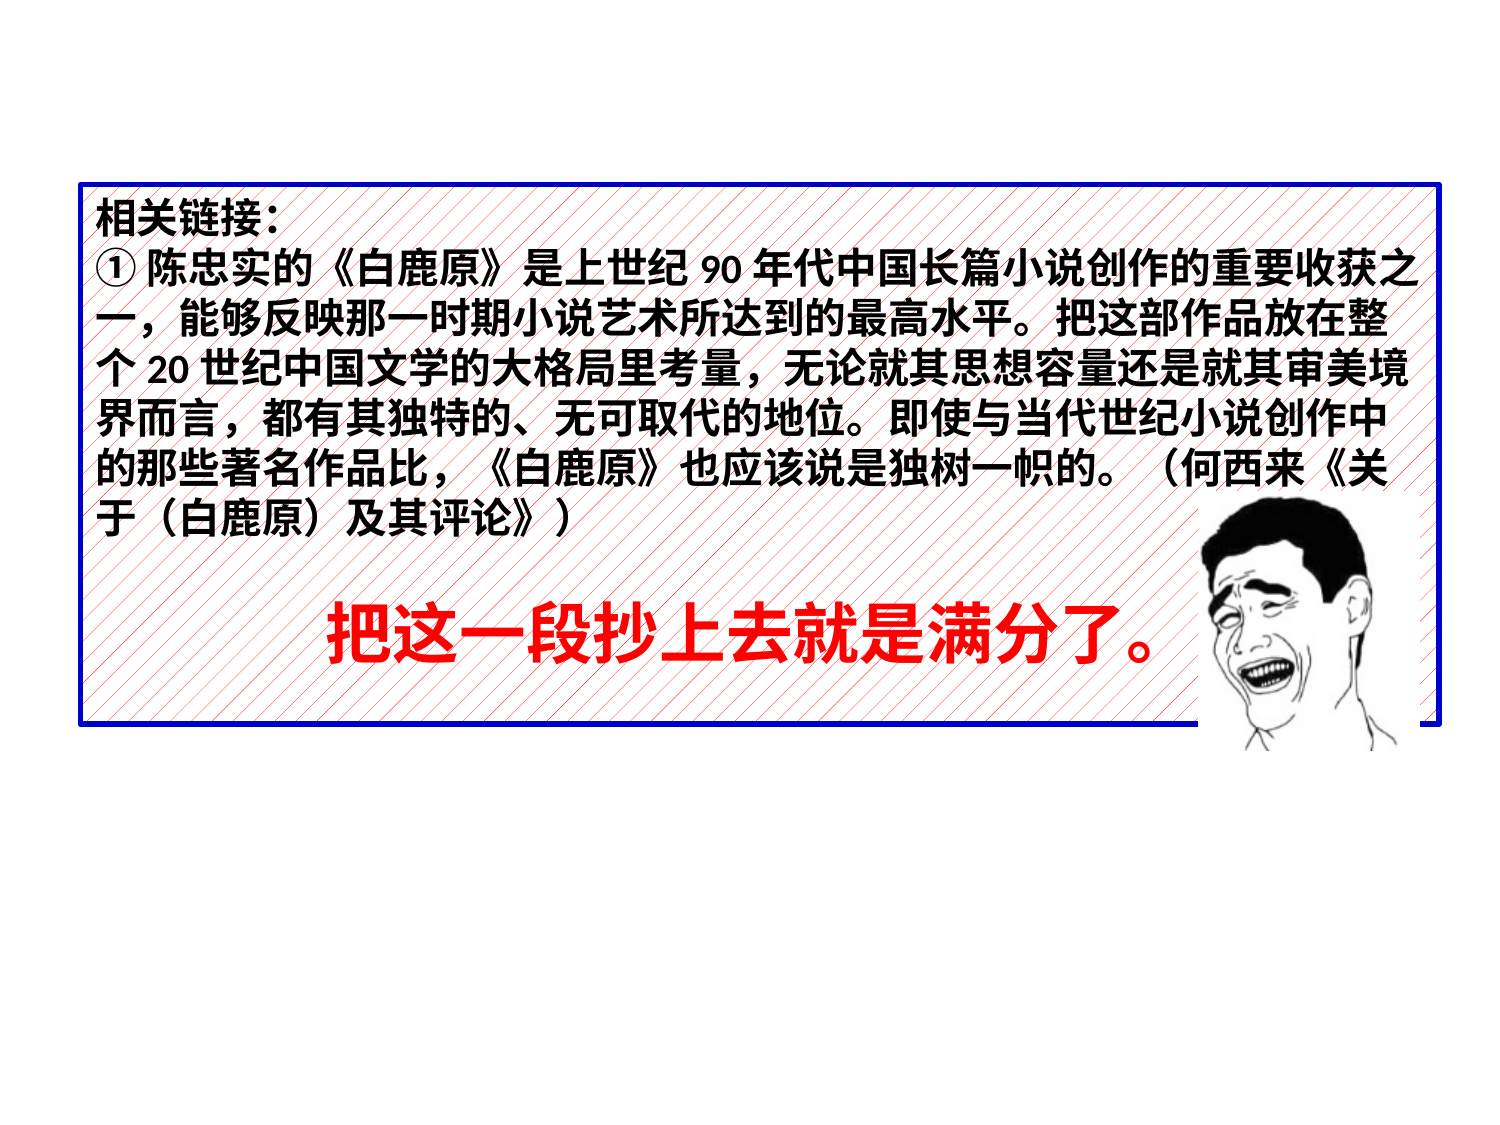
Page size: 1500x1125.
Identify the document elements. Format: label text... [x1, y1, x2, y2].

text_box 相关链接： ①陈忠实的《白鹿原》是上世纪90年代中国长篇小说创作的重要收获之一，能够反映那一时期小说艺术所达到的最高水平。把这部作品放在整个20世纪中国文学的大格局里考量，无论就其思想容量还是就其审美境界而言，都有其独特的、无可取代的地位。即使与当代世纪小说创作中的那些著名作品比，《白鹿原》也应该说是独树一帜的。（何西来《关于（白鹿原）及其评论》） 把这一段抄上去就是满分了。 [80, 184, 1439, 725]
picture [1198, 491, 1421, 752]
